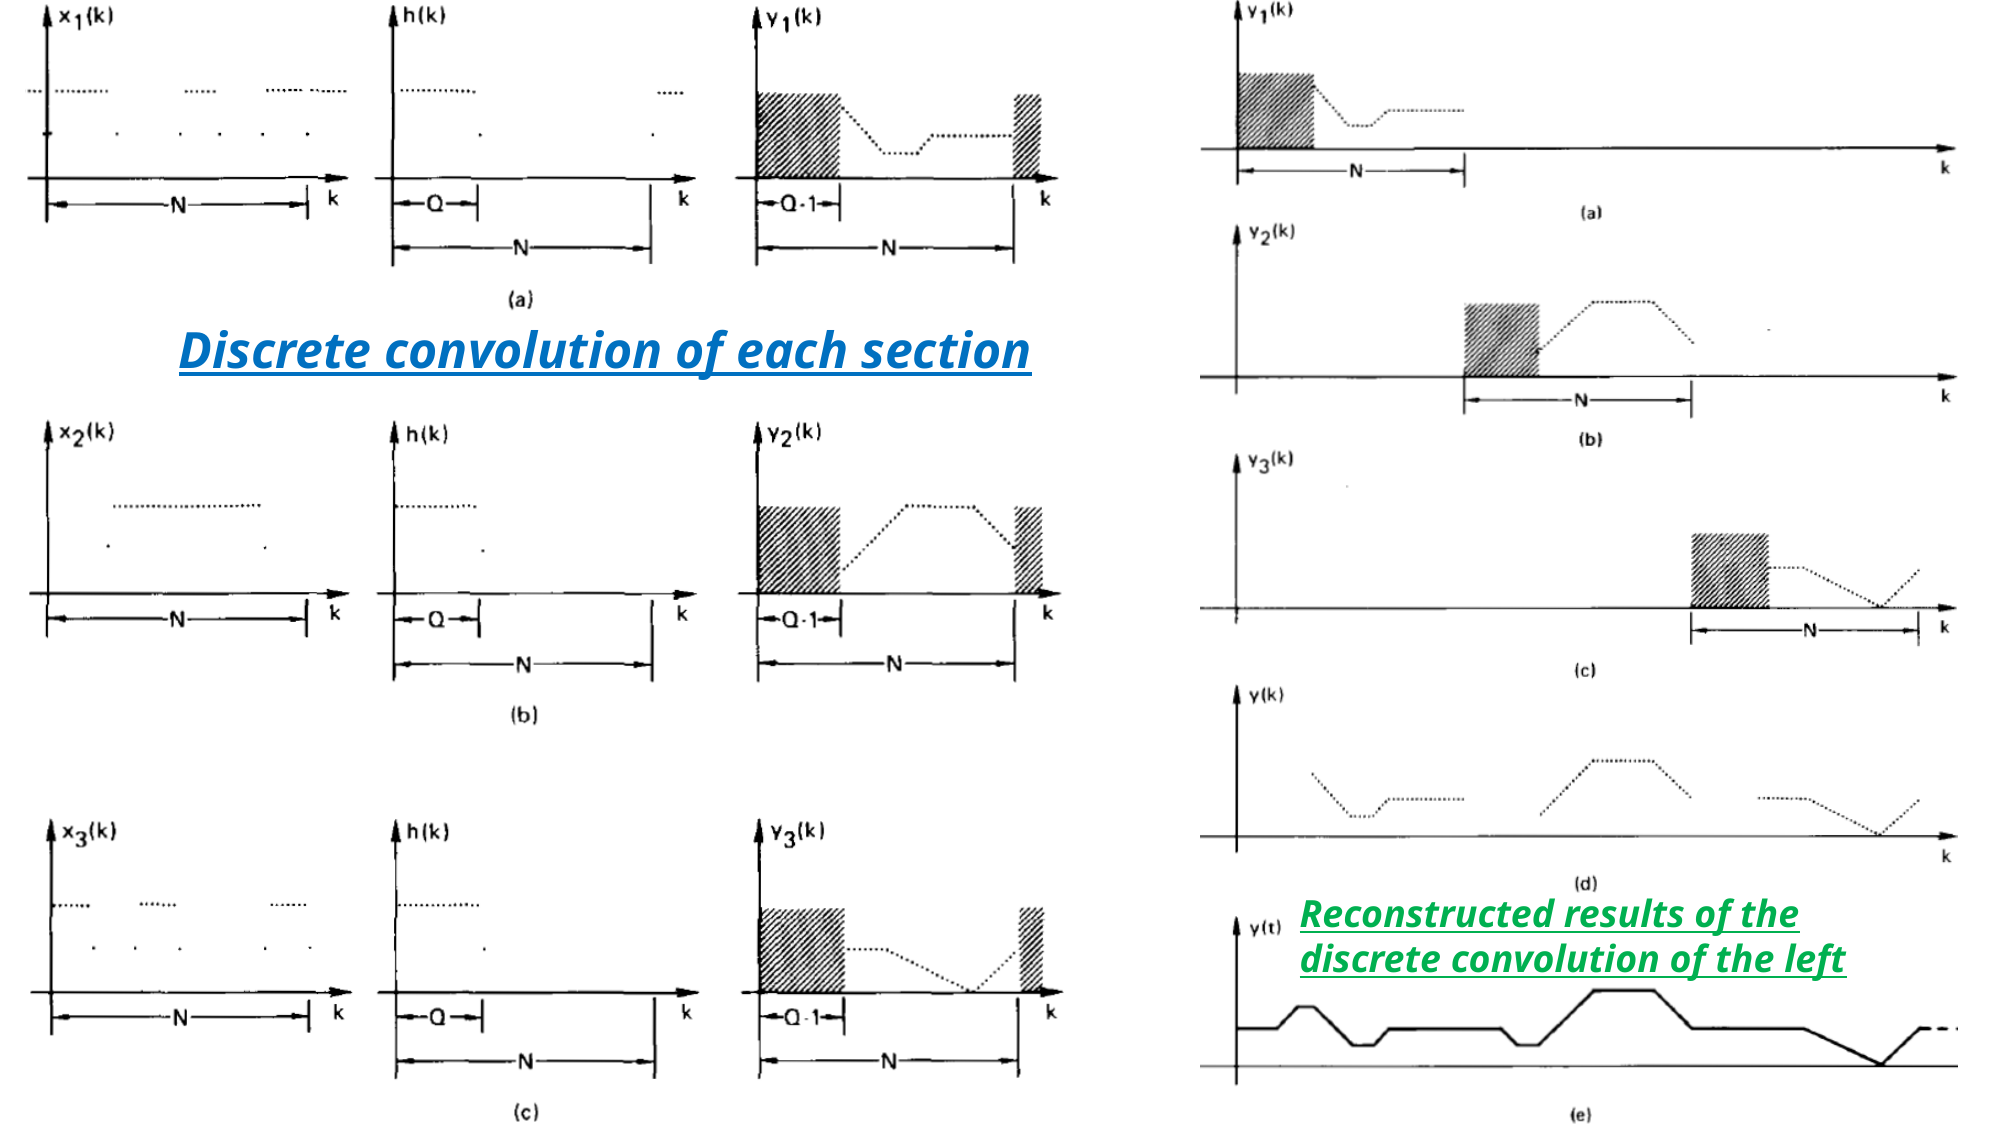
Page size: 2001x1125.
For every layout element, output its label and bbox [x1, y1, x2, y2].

picture [25, 2, 1064, 1123]
picture [1200, 0, 1958, 1125]
